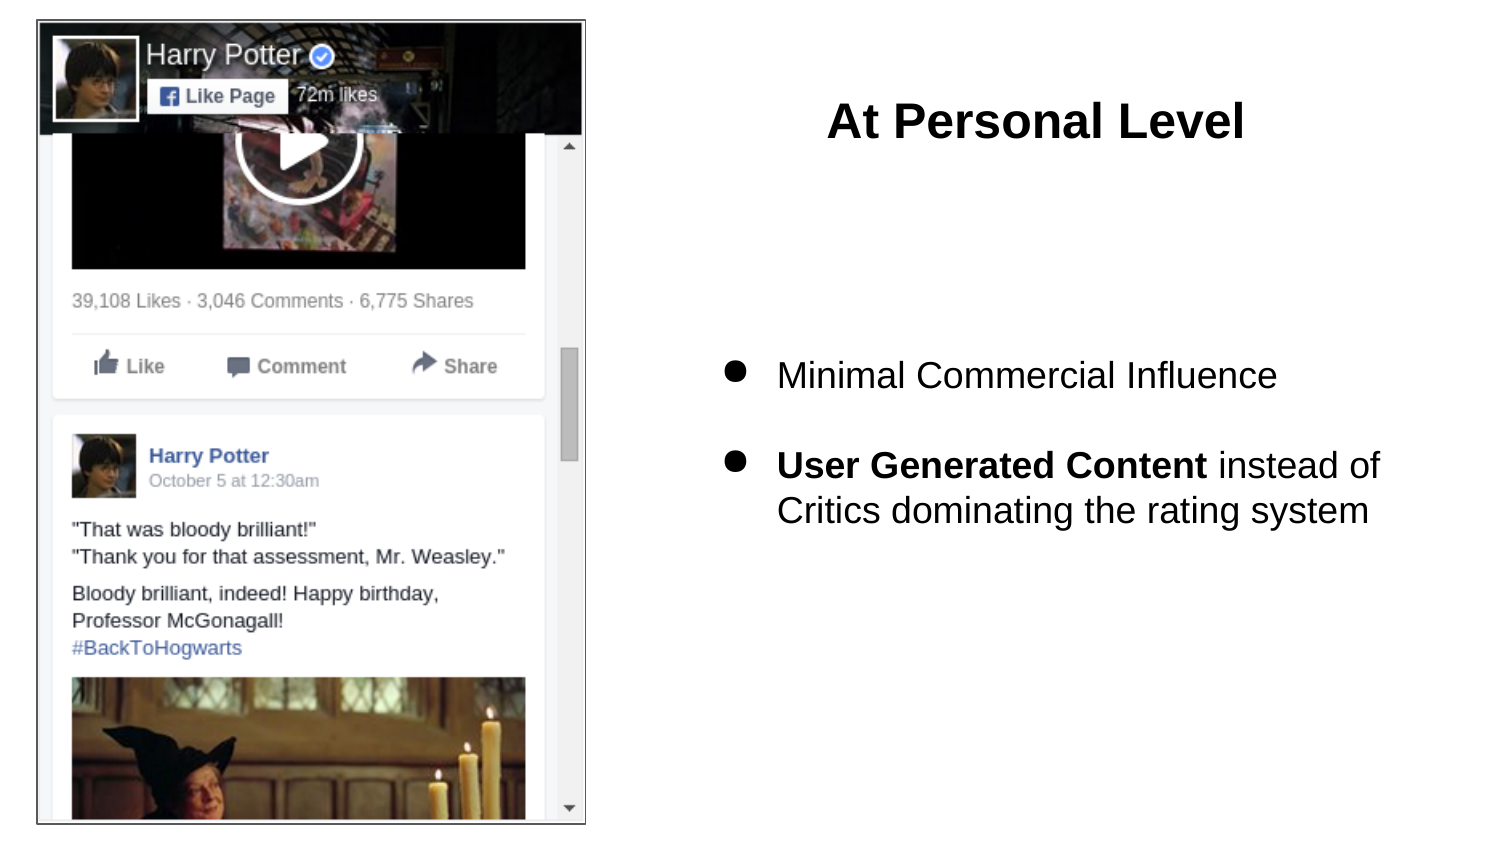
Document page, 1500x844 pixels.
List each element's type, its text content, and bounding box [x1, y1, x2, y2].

text_box Minimal Commercial Influence User Generated Content instead of Critics dominating the rating system [686, 276, 1419, 682]
picture [37, 20, 585, 824]
text_box At Personal Level [811, 73, 1393, 210]
